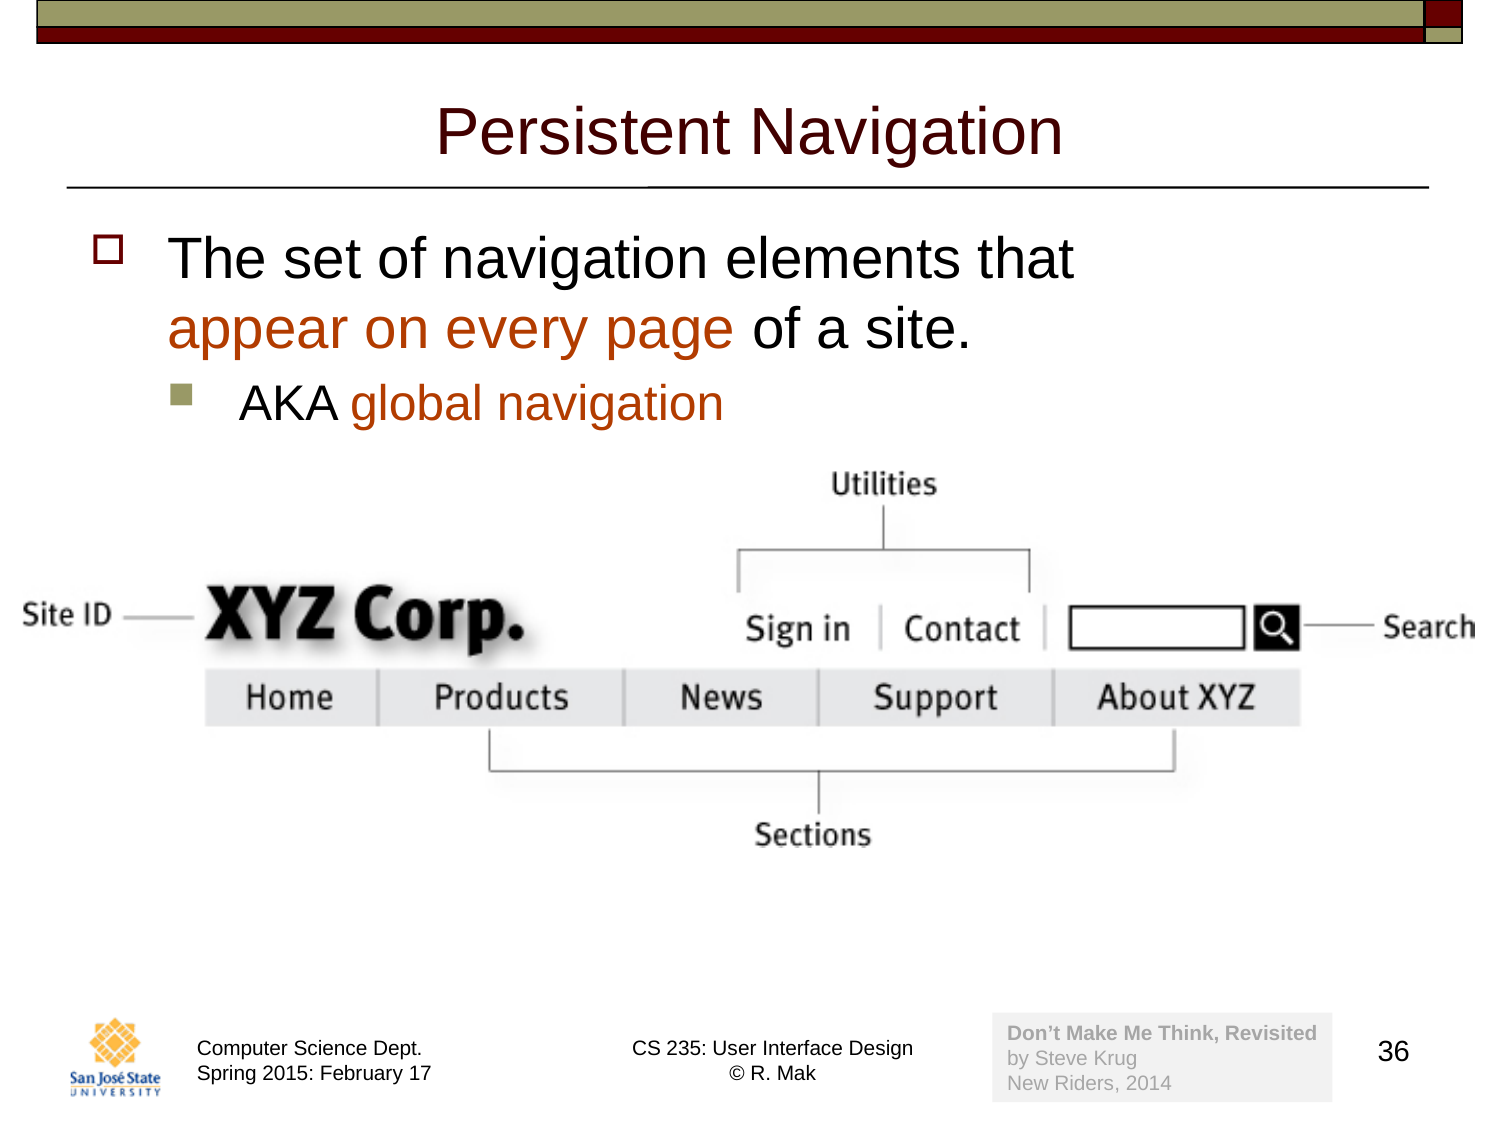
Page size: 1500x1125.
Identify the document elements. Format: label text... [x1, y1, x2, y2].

picture [60, 1012, 166, 1112]
slide_number 36 [1333, 1025, 1425, 1100]
picture [22, 470, 1476, 848]
text_box Don’t Make Me Think, Revisited by Steve Krug New Riders, 2014 [992, 1012, 1333, 1103]
title Persistent Navigation [75, 67, 1425, 175]
list The set of navigation elements that appear on every page of a site. AKA global navigation [75, 212, 1425, 458]
